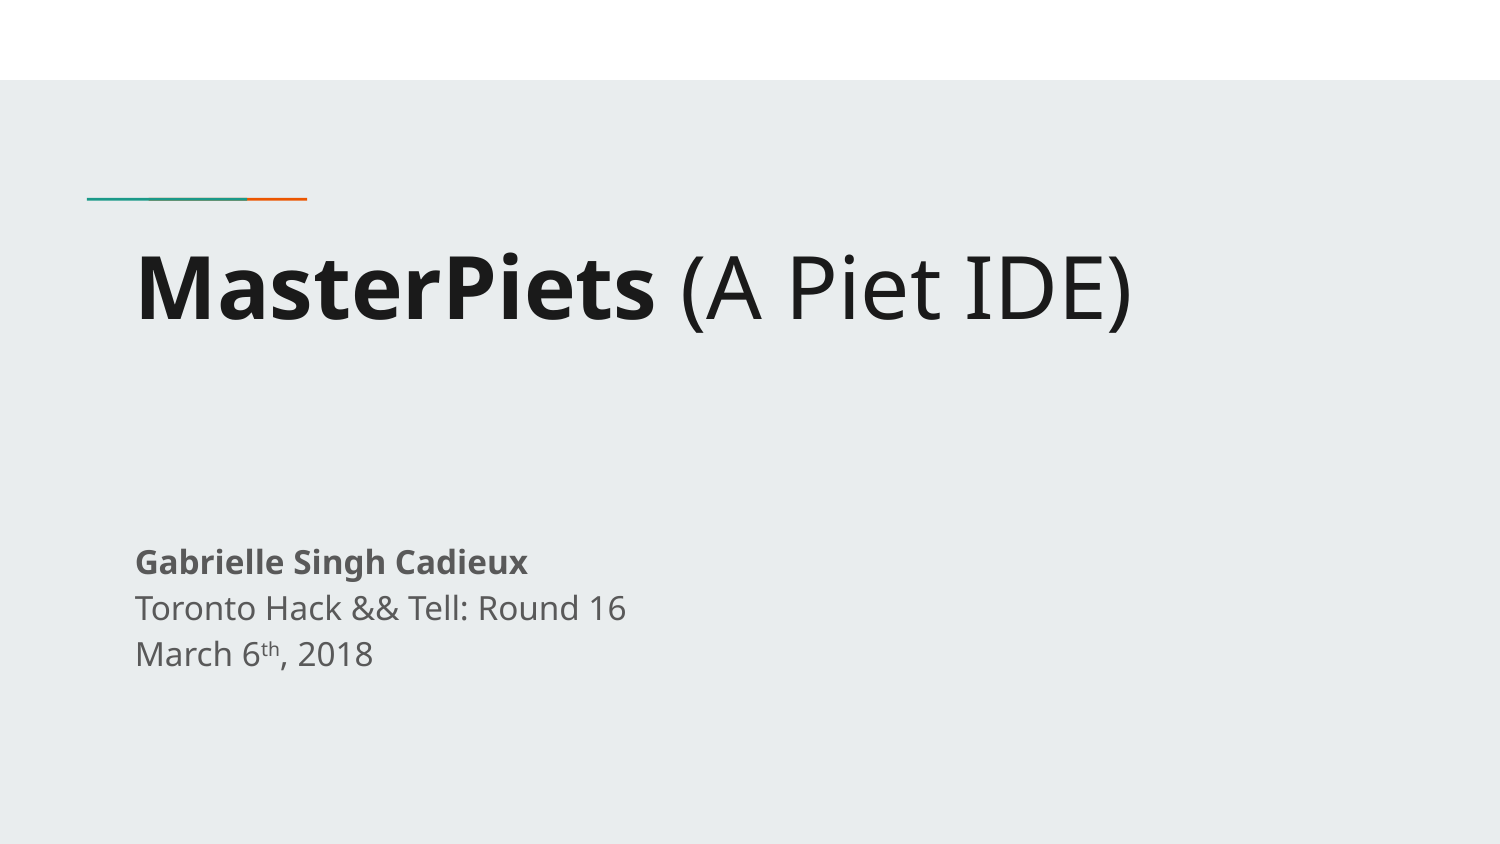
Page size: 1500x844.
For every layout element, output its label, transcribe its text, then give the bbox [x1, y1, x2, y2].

subtitle Gabrielle Singh Cadieux Toronto Hack && Tell: Round 16 March 6th, 2018 [119, 520, 1381, 610]
title MasterPiets (A Piet IDE) [119, 216, 1381, 490]
